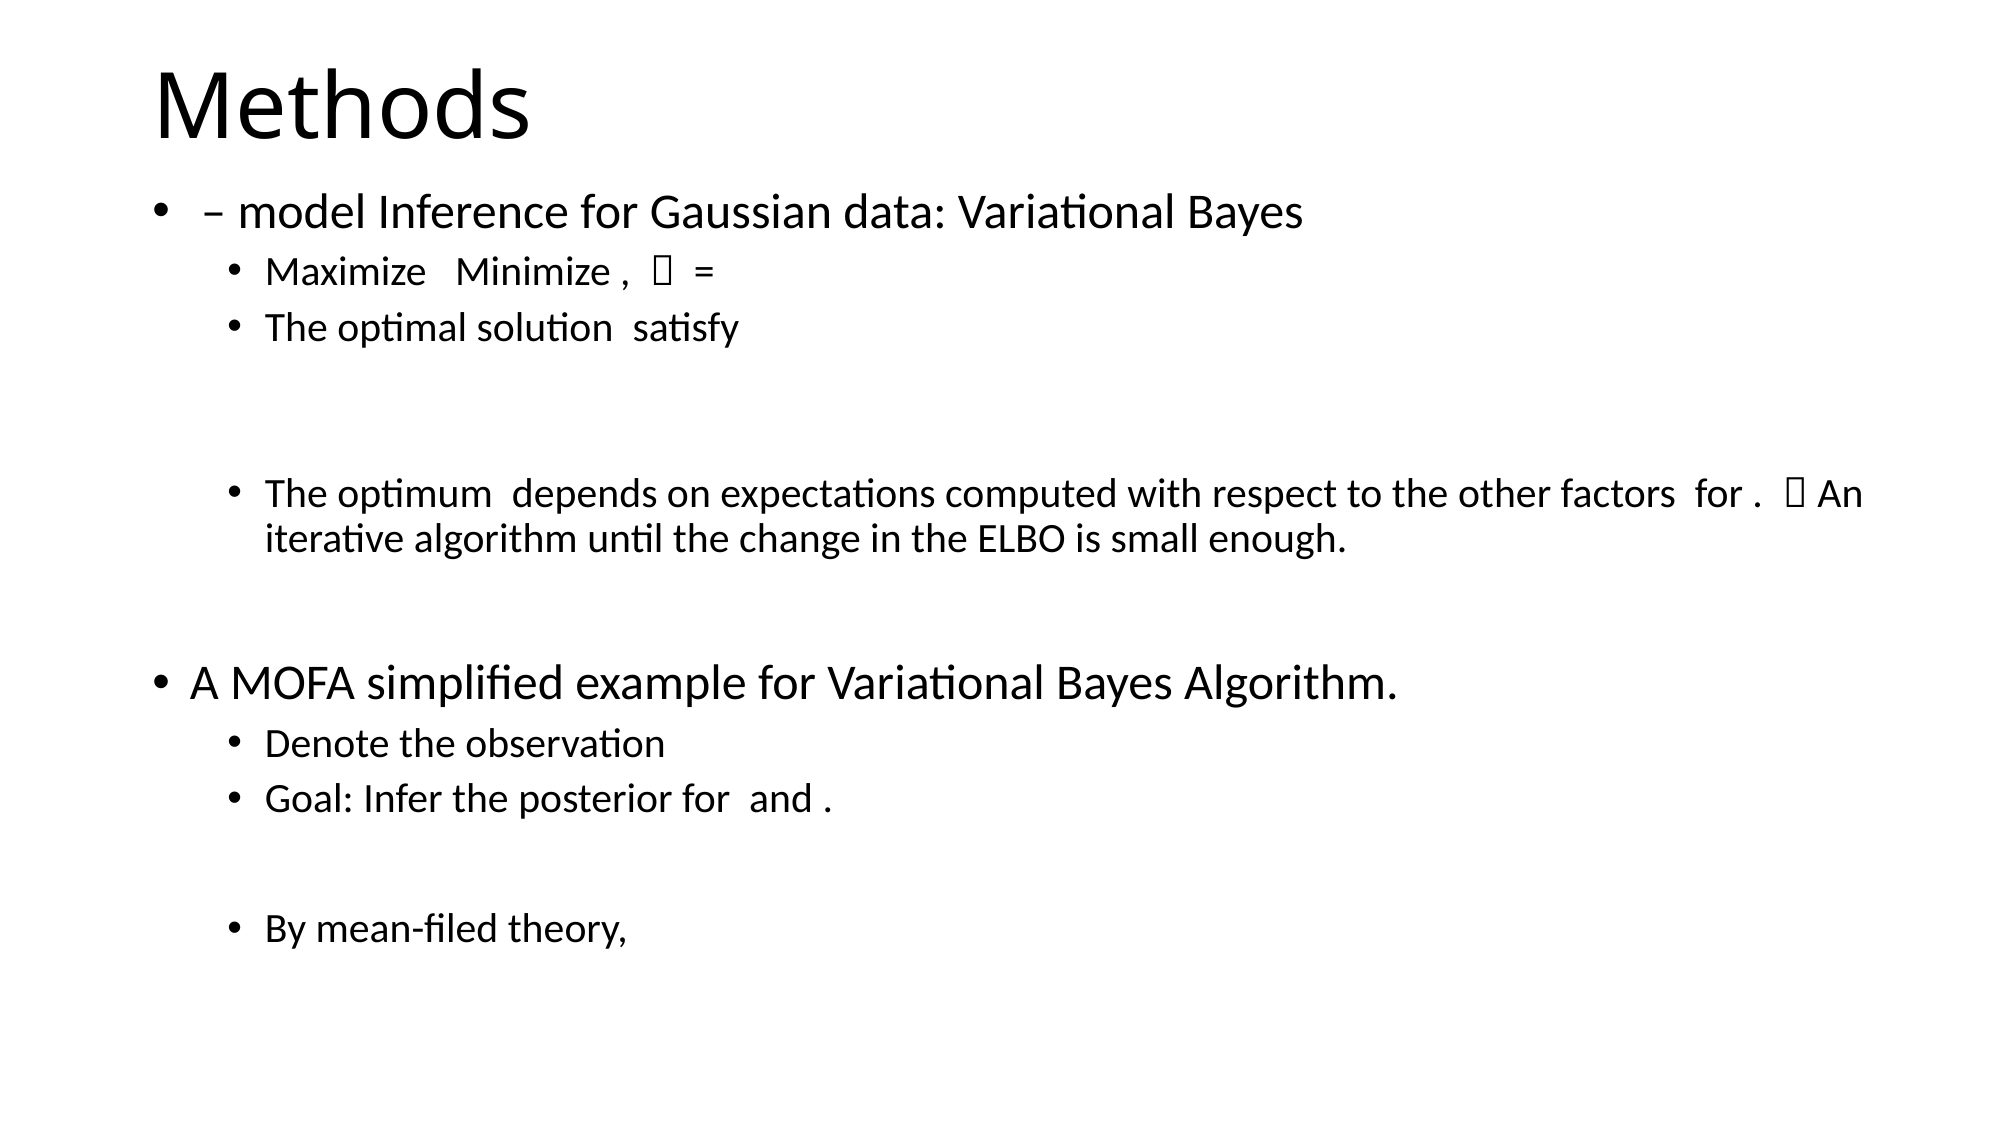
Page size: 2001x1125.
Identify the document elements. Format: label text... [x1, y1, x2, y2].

title Methods [137, 0, 1863, 218]
